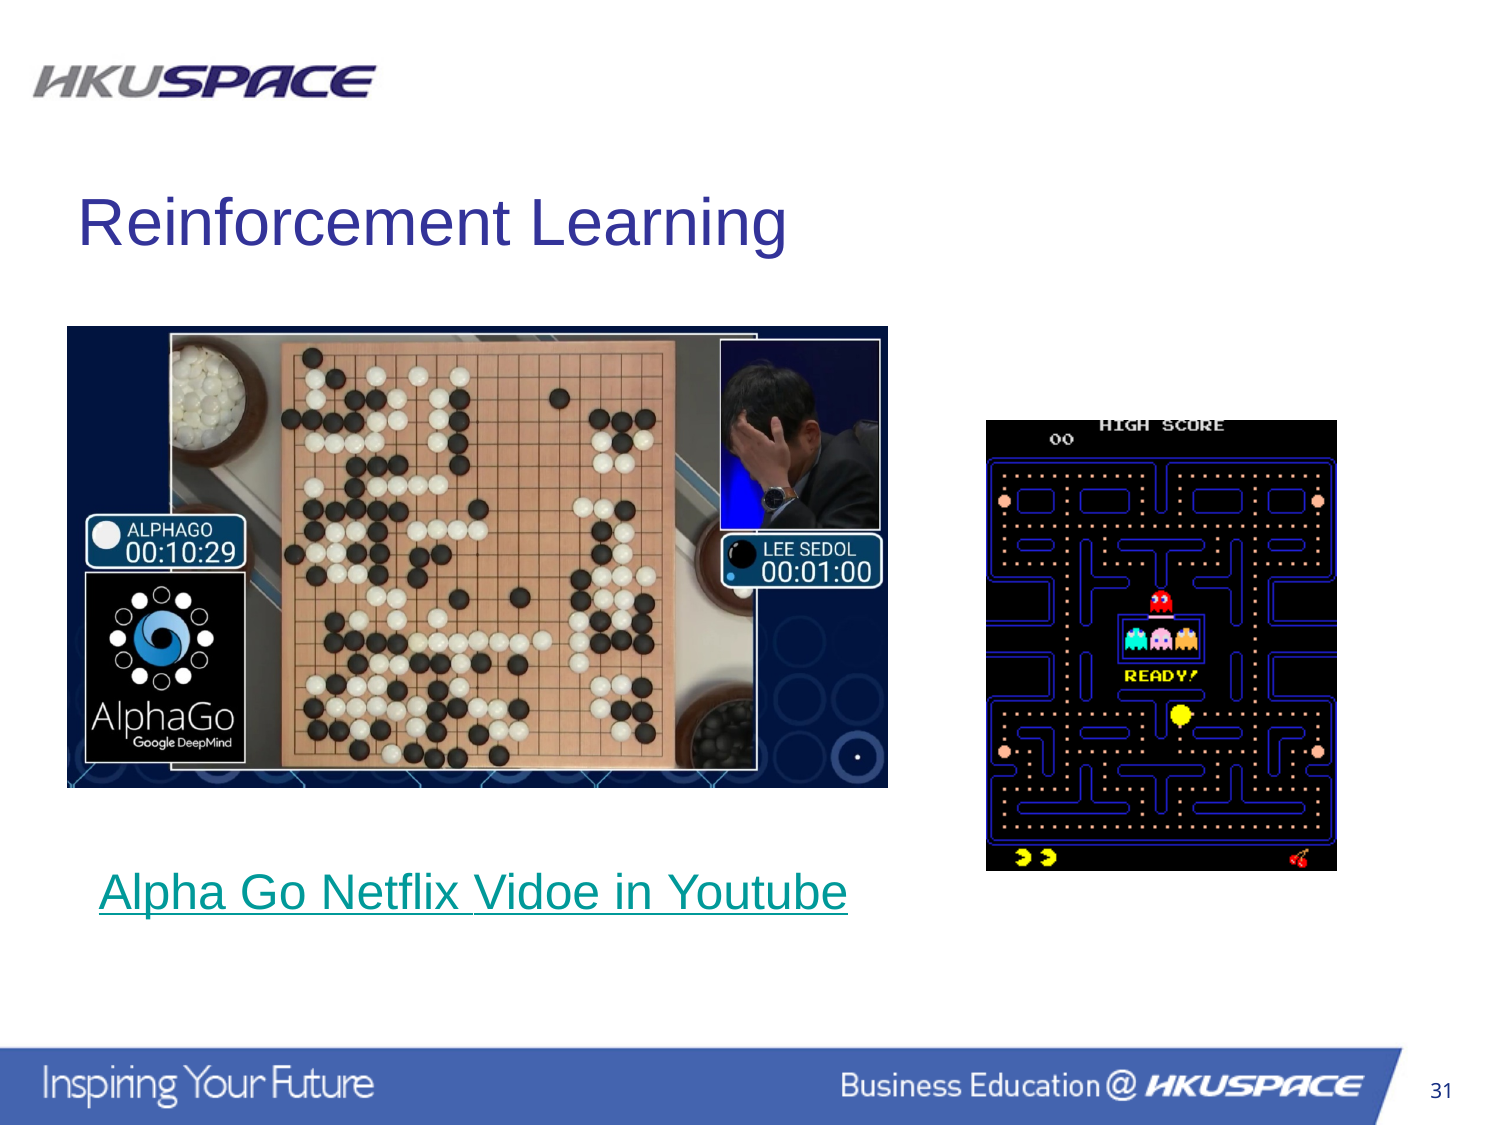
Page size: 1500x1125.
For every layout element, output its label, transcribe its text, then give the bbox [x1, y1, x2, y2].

picture [0, 0, 1500, 1125]
text_box Alpha Go Netflix Vidoe in Youtube [83, 852, 887, 988]
slide_number 31 [1415, 1070, 1499, 1125]
text_box [64, 278, 1483, 1047]
title Reinforcement Learning [62, 101, 1388, 266]
